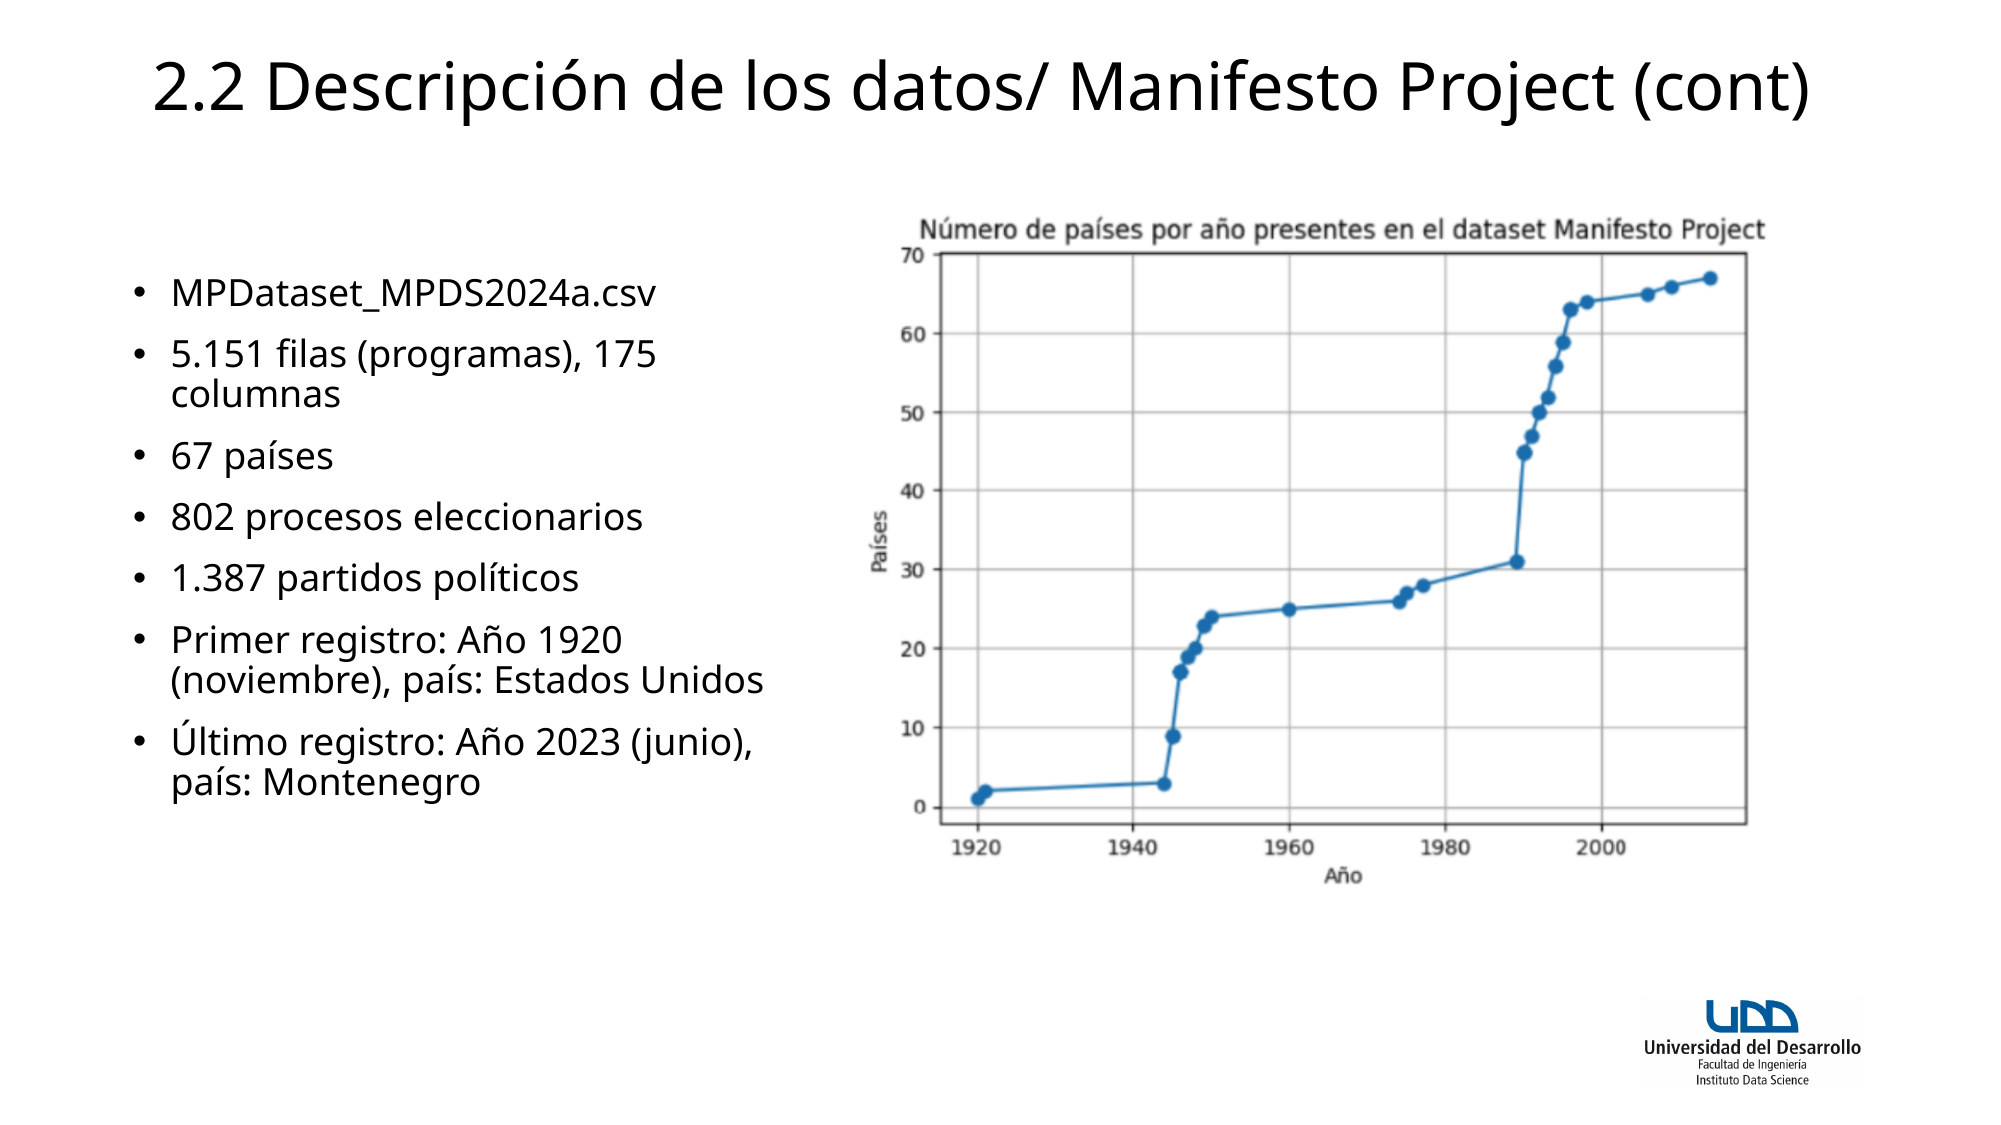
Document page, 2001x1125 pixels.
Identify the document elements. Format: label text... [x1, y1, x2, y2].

list MPDataset_MPDS2024a.csv 5.151 filas (programas), 175 columnas 67 países 802 procesos eleccionarios 1.387 partidos políticos Primer registro: Año 1920 (noviembre), país: Estados Unidos Último registro: Año 2023 (junio), país: Montenegro [118, 266, 795, 832]
picture [1641, 997, 1863, 1088]
picture [809, 202, 1782, 896]
title 2.2 Descripción de los datos/ Manifesto Project (cont) [137, 32, 1863, 144]
